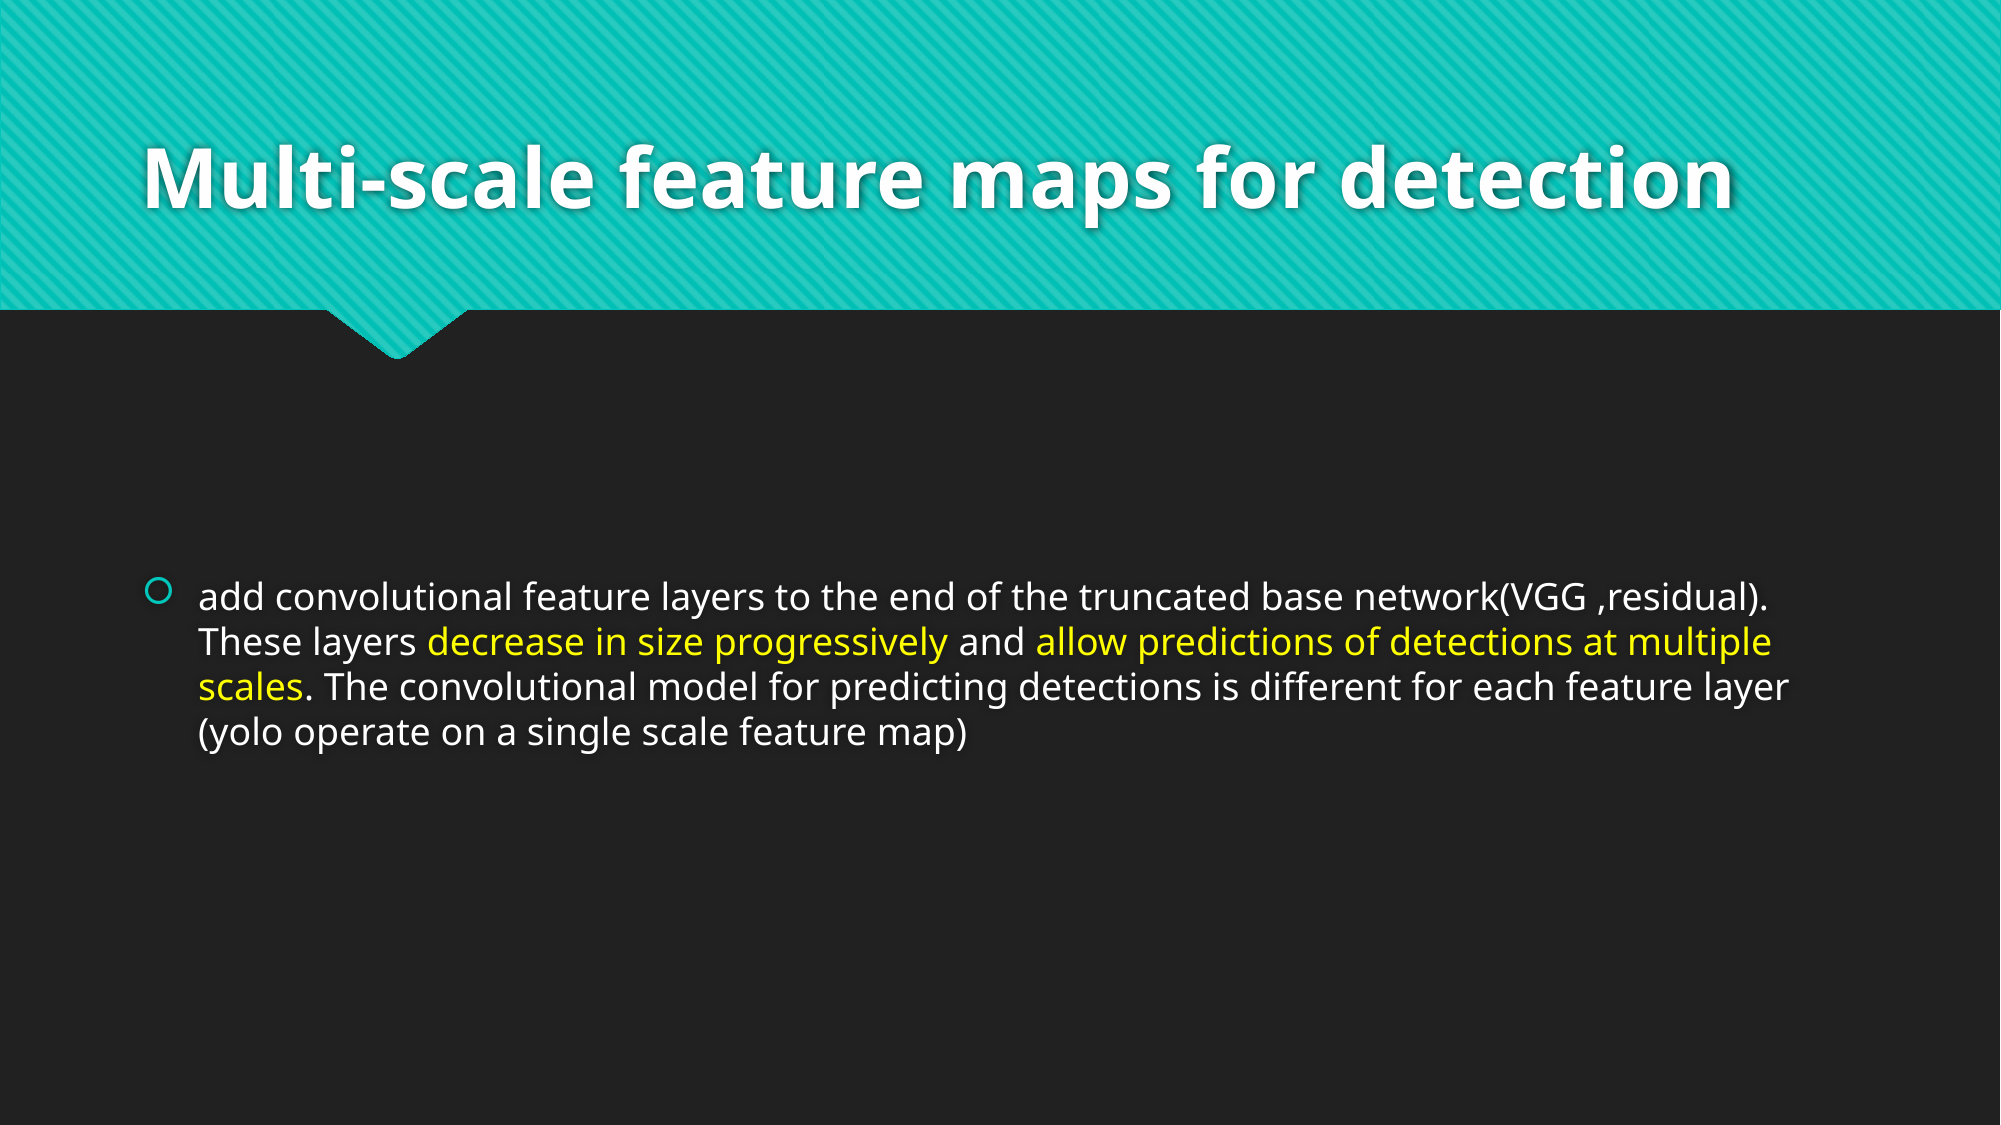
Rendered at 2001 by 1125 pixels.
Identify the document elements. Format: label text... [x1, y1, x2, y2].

title Multi-scale feature maps for detection [132, 72, 1868, 234]
picture [1, 0, 2000, 358]
list add convolutional feature layers to the end of the truncated base network(VGG ,residual). These layers decrease in size progressively and allow predictions of detections at multiple scales. The convolutional model for predicting detections is different for each feature layer (yolo operate on a single scale feature map) [133, 364, 1867, 962]
